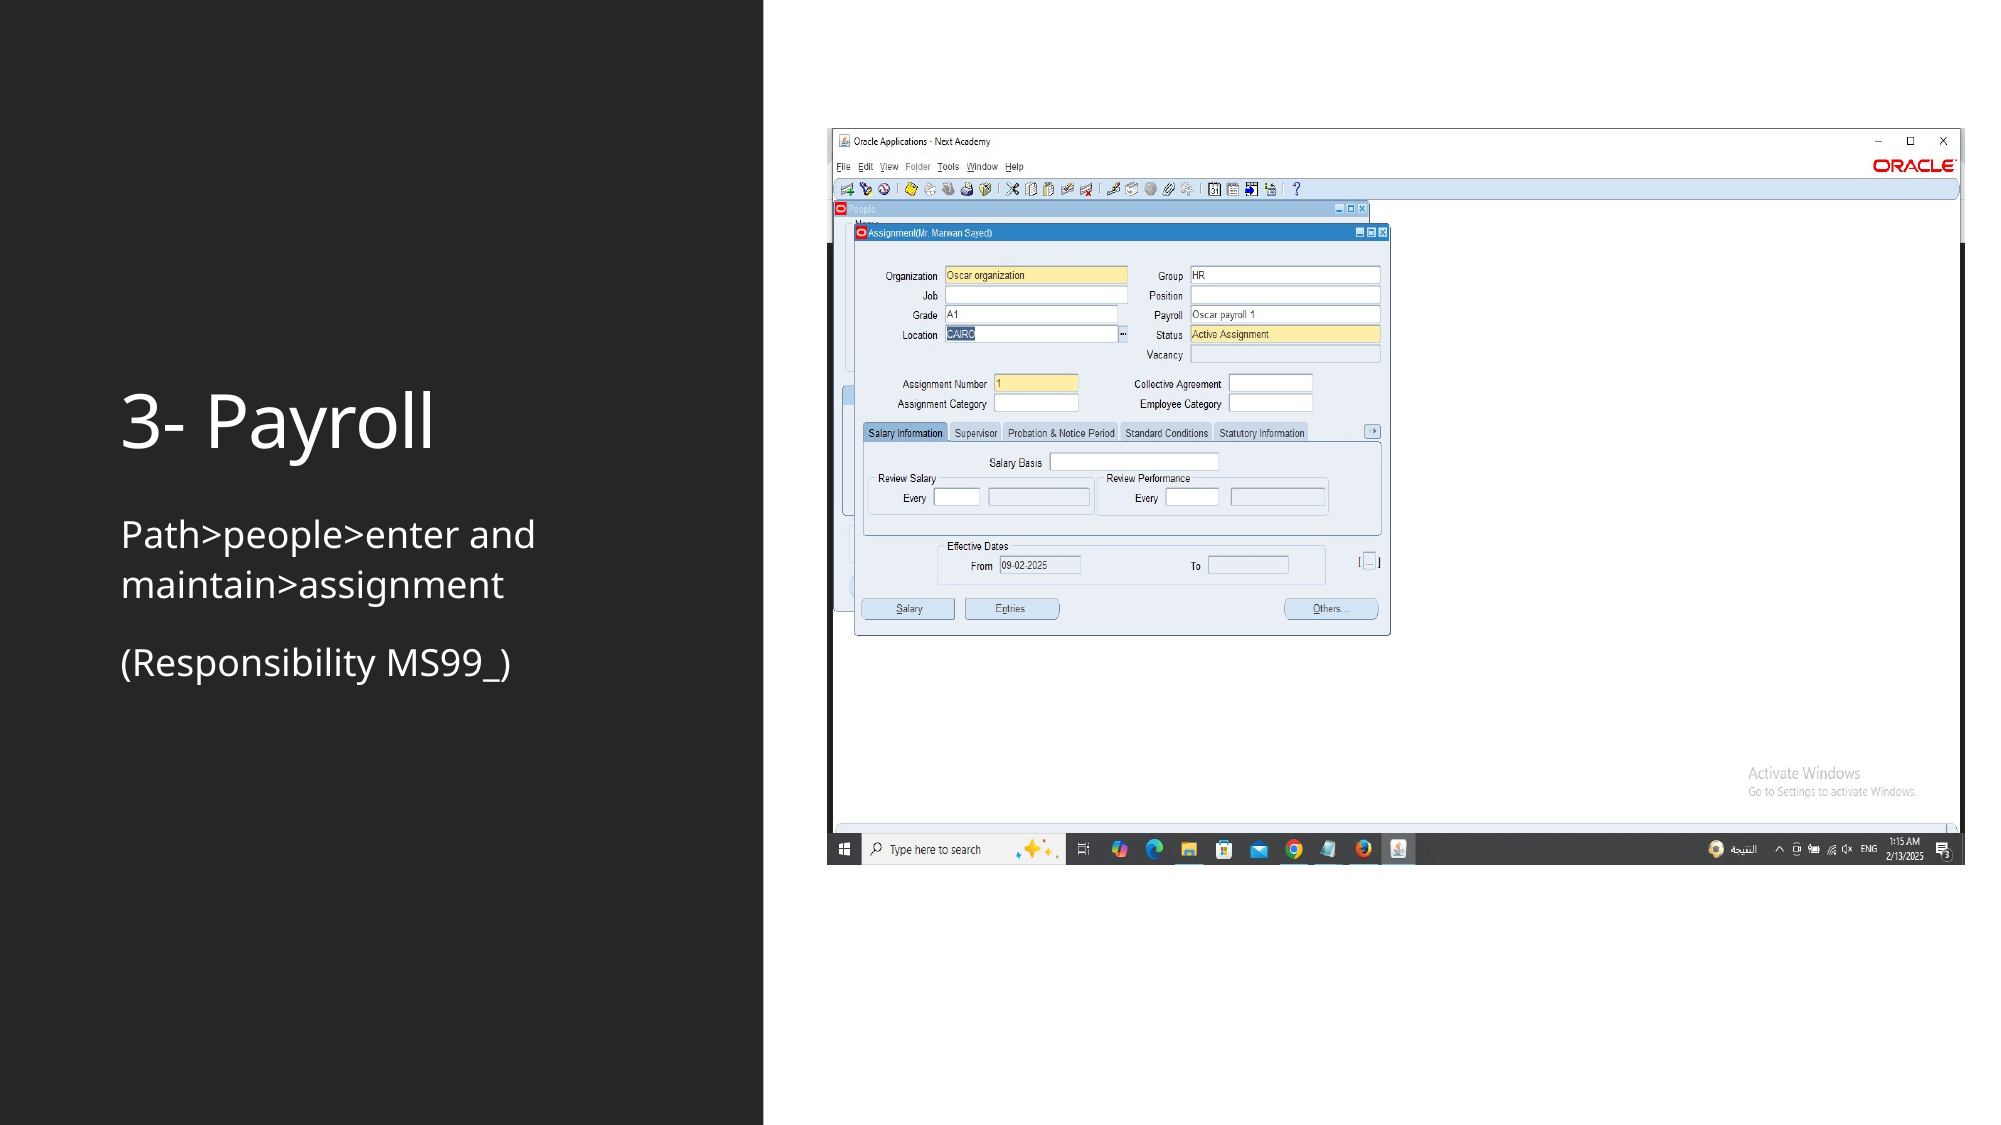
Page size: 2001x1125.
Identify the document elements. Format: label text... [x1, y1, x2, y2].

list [827, 128, 1966, 866]
title 3- Payroll [105, 128, 683, 473]
list Path>people>enter and maintain>assignment (Responsibility MS99_) [105, 499, 683, 1002]
